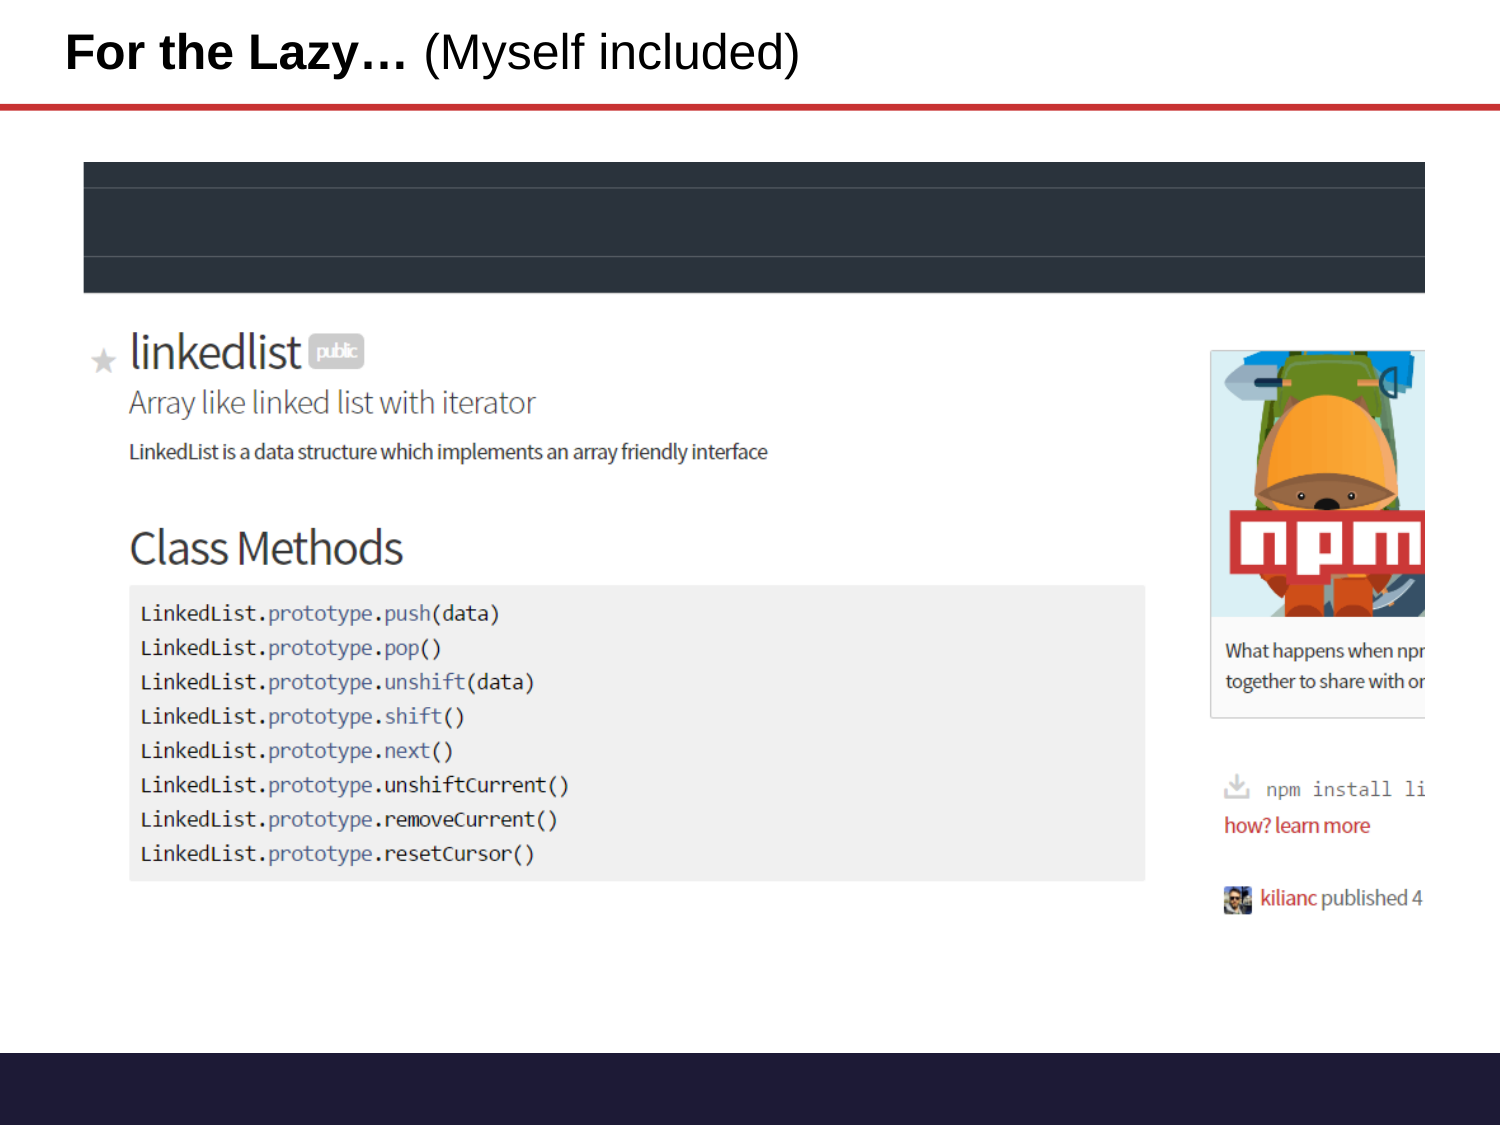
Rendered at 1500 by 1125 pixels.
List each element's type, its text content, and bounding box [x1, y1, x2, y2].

picture [83, 162, 1426, 918]
text_box For the Lazy… (Myself included) [49, 0, 1425, 108]
